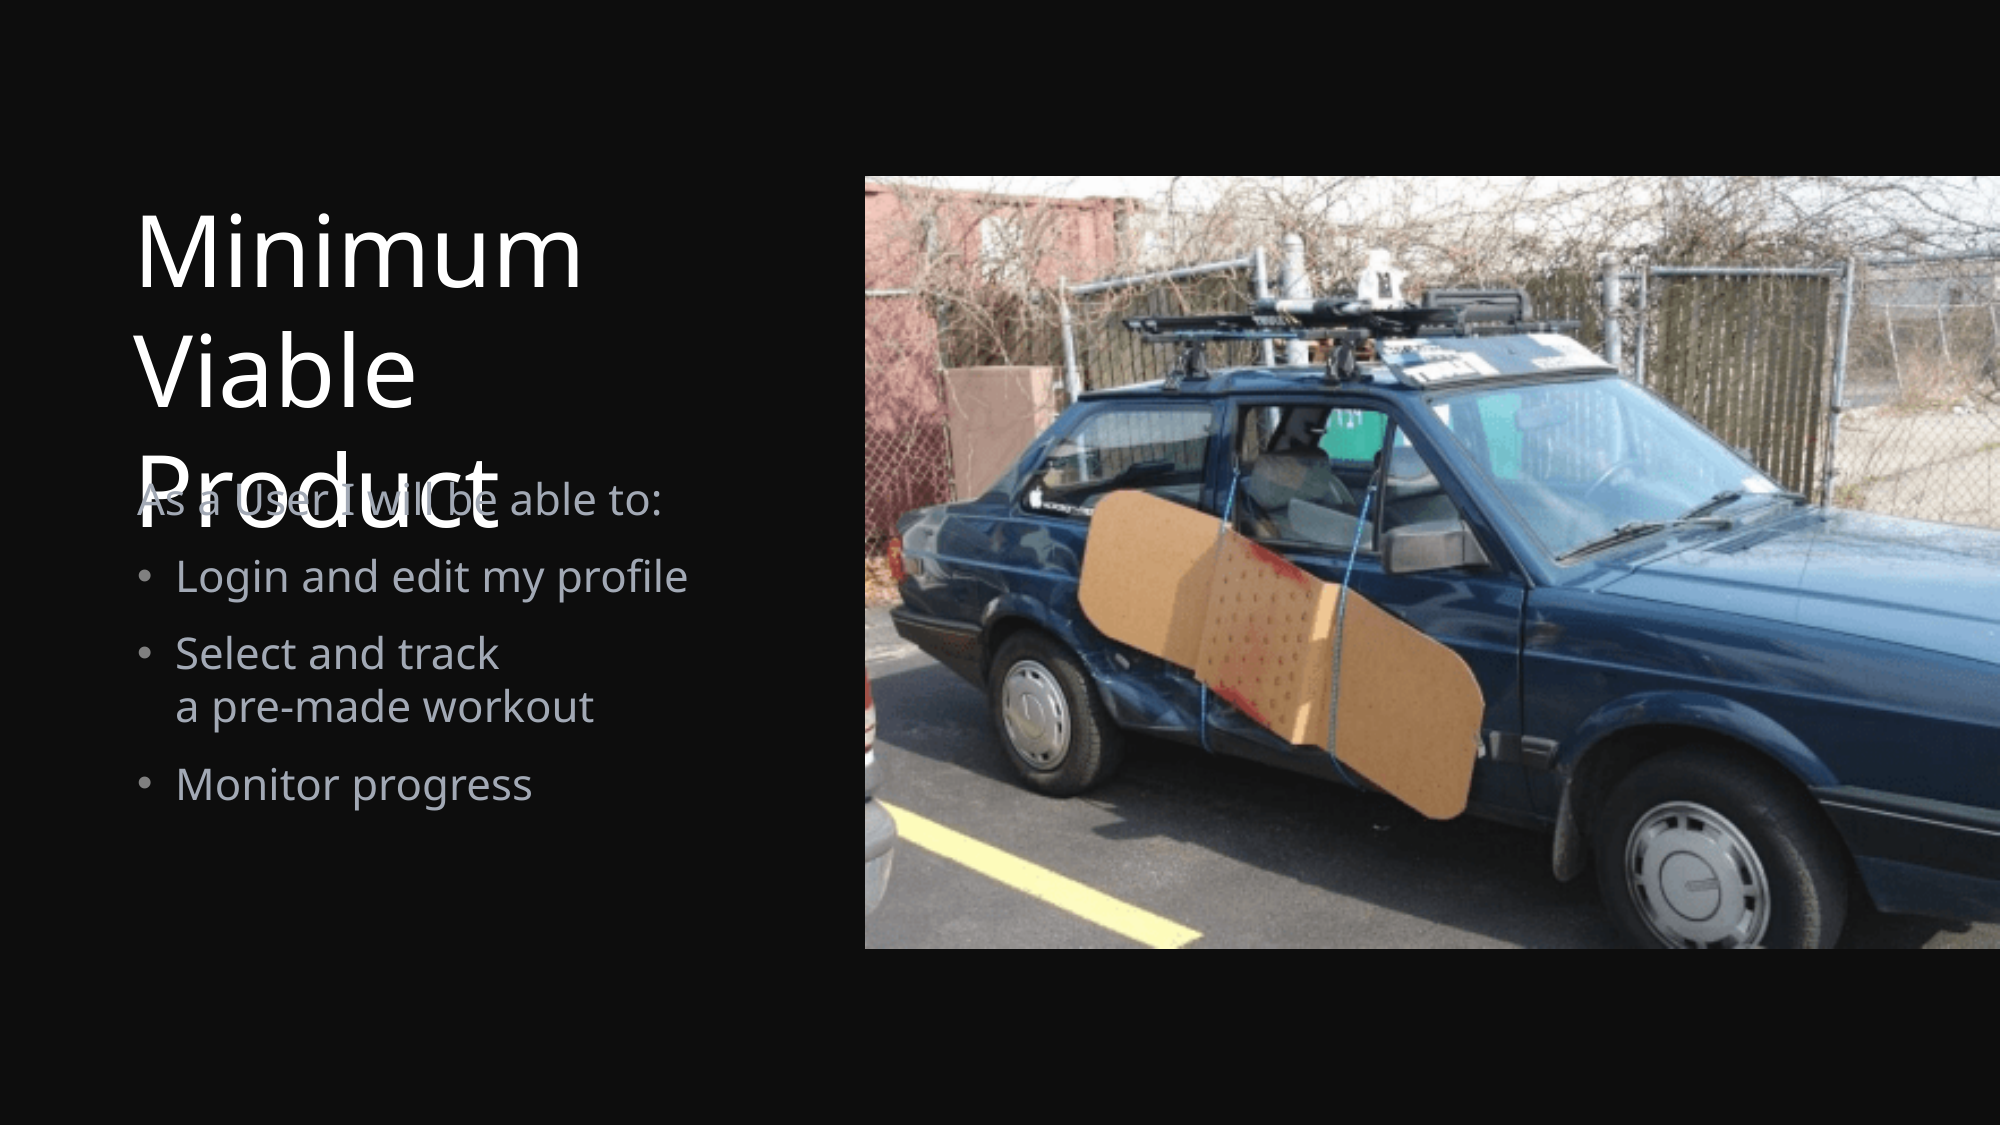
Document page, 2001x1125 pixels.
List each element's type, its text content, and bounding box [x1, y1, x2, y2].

text_box Minimum Viable Product [133, 187, 786, 548]
text_box As a User I will be able to: Login and edit my profile Select and track a pre-made workout Monitor progress [137, 471, 865, 809]
picture [865, 176, 2000, 949]
